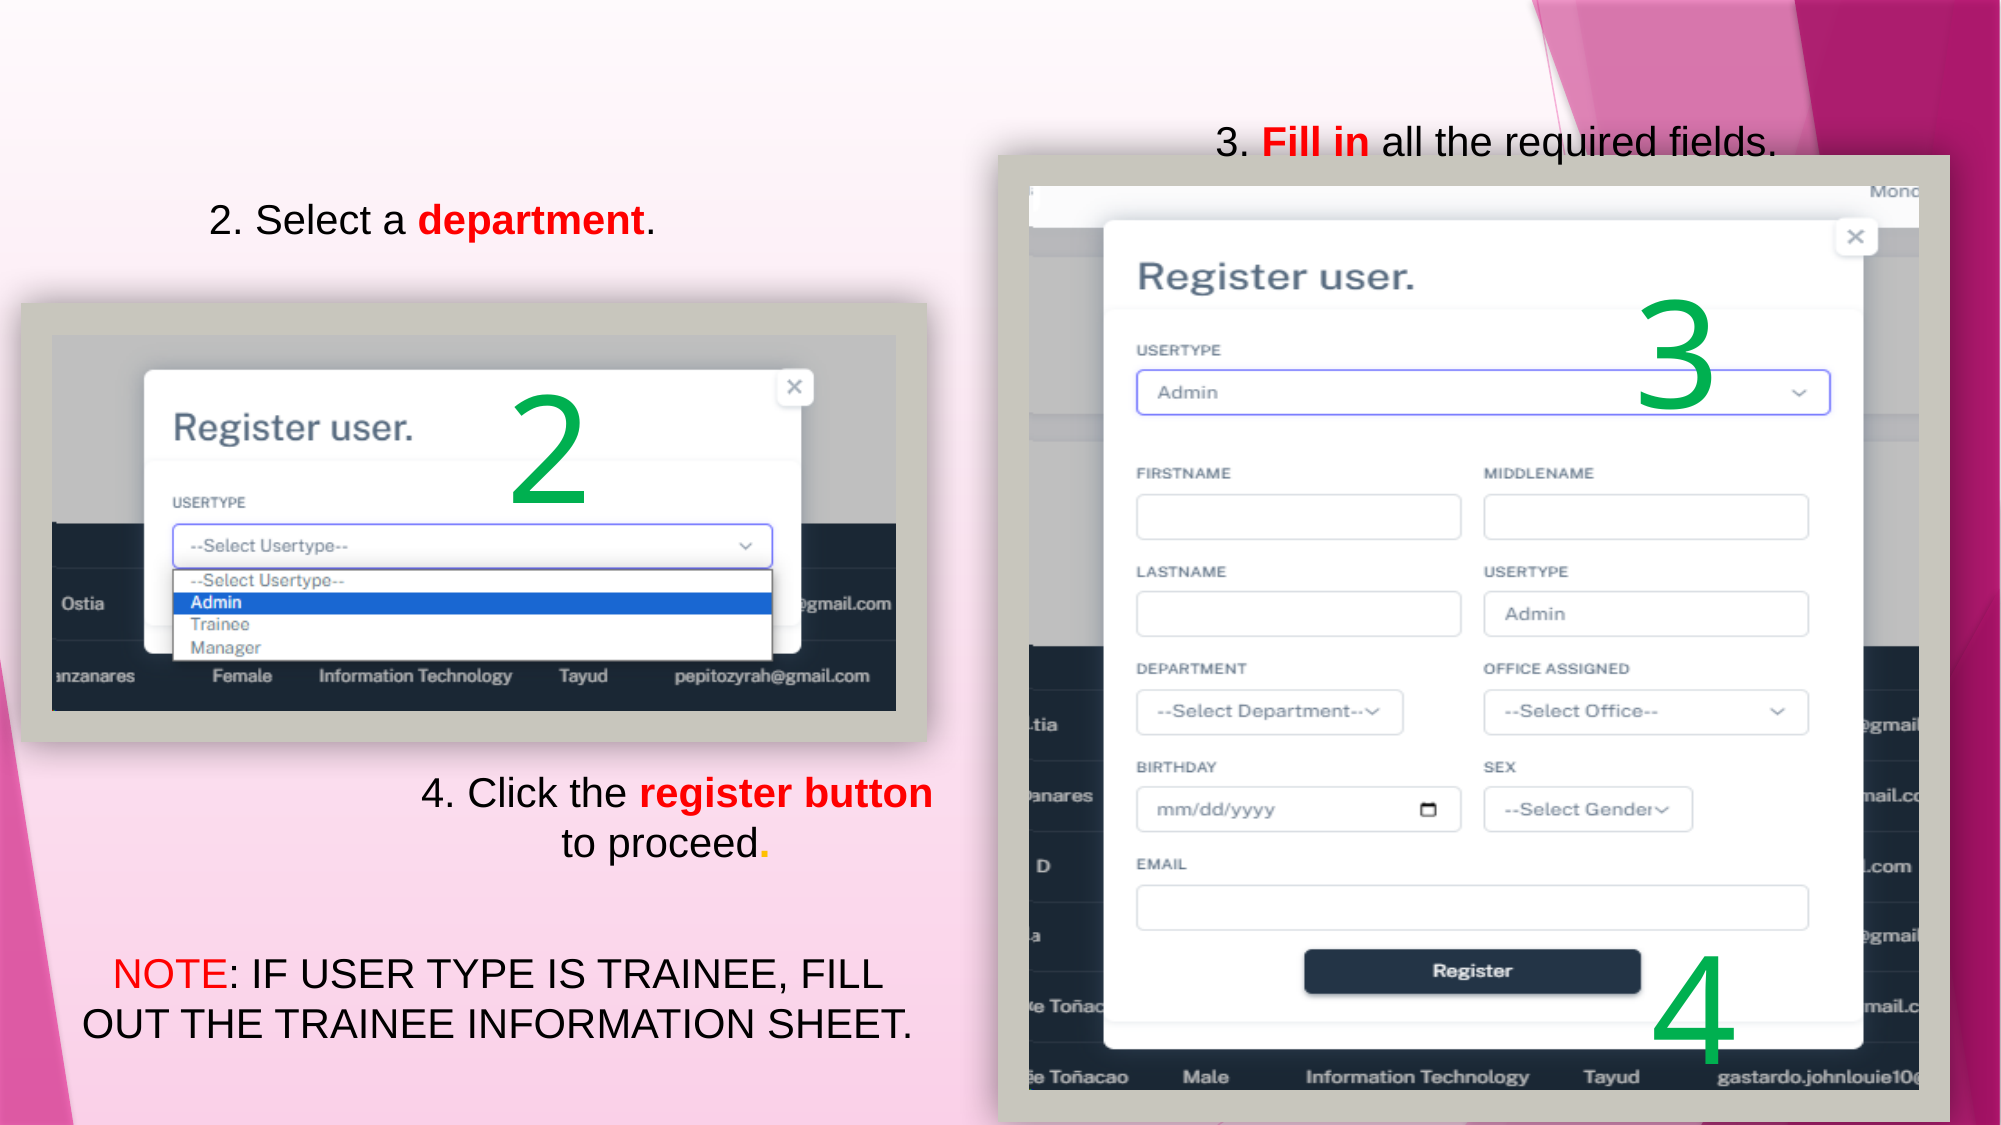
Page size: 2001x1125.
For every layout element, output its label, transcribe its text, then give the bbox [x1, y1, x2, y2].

text_box 2. Select a department. [175, 184, 690, 252]
picture [1028, 185, 1920, 1091]
text_box 3. Fill in all the required fields. [1172, 106, 1810, 174]
picture [51, 334, 897, 712]
text_box 4. Click the register button to proceed. [391, 757, 964, 865]
text_box NOTE: IF USER TYPE IS TRAINEE, FILL OUT THE TRAINEE INFORMATION SHEET. [51, 937, 944, 1045]
